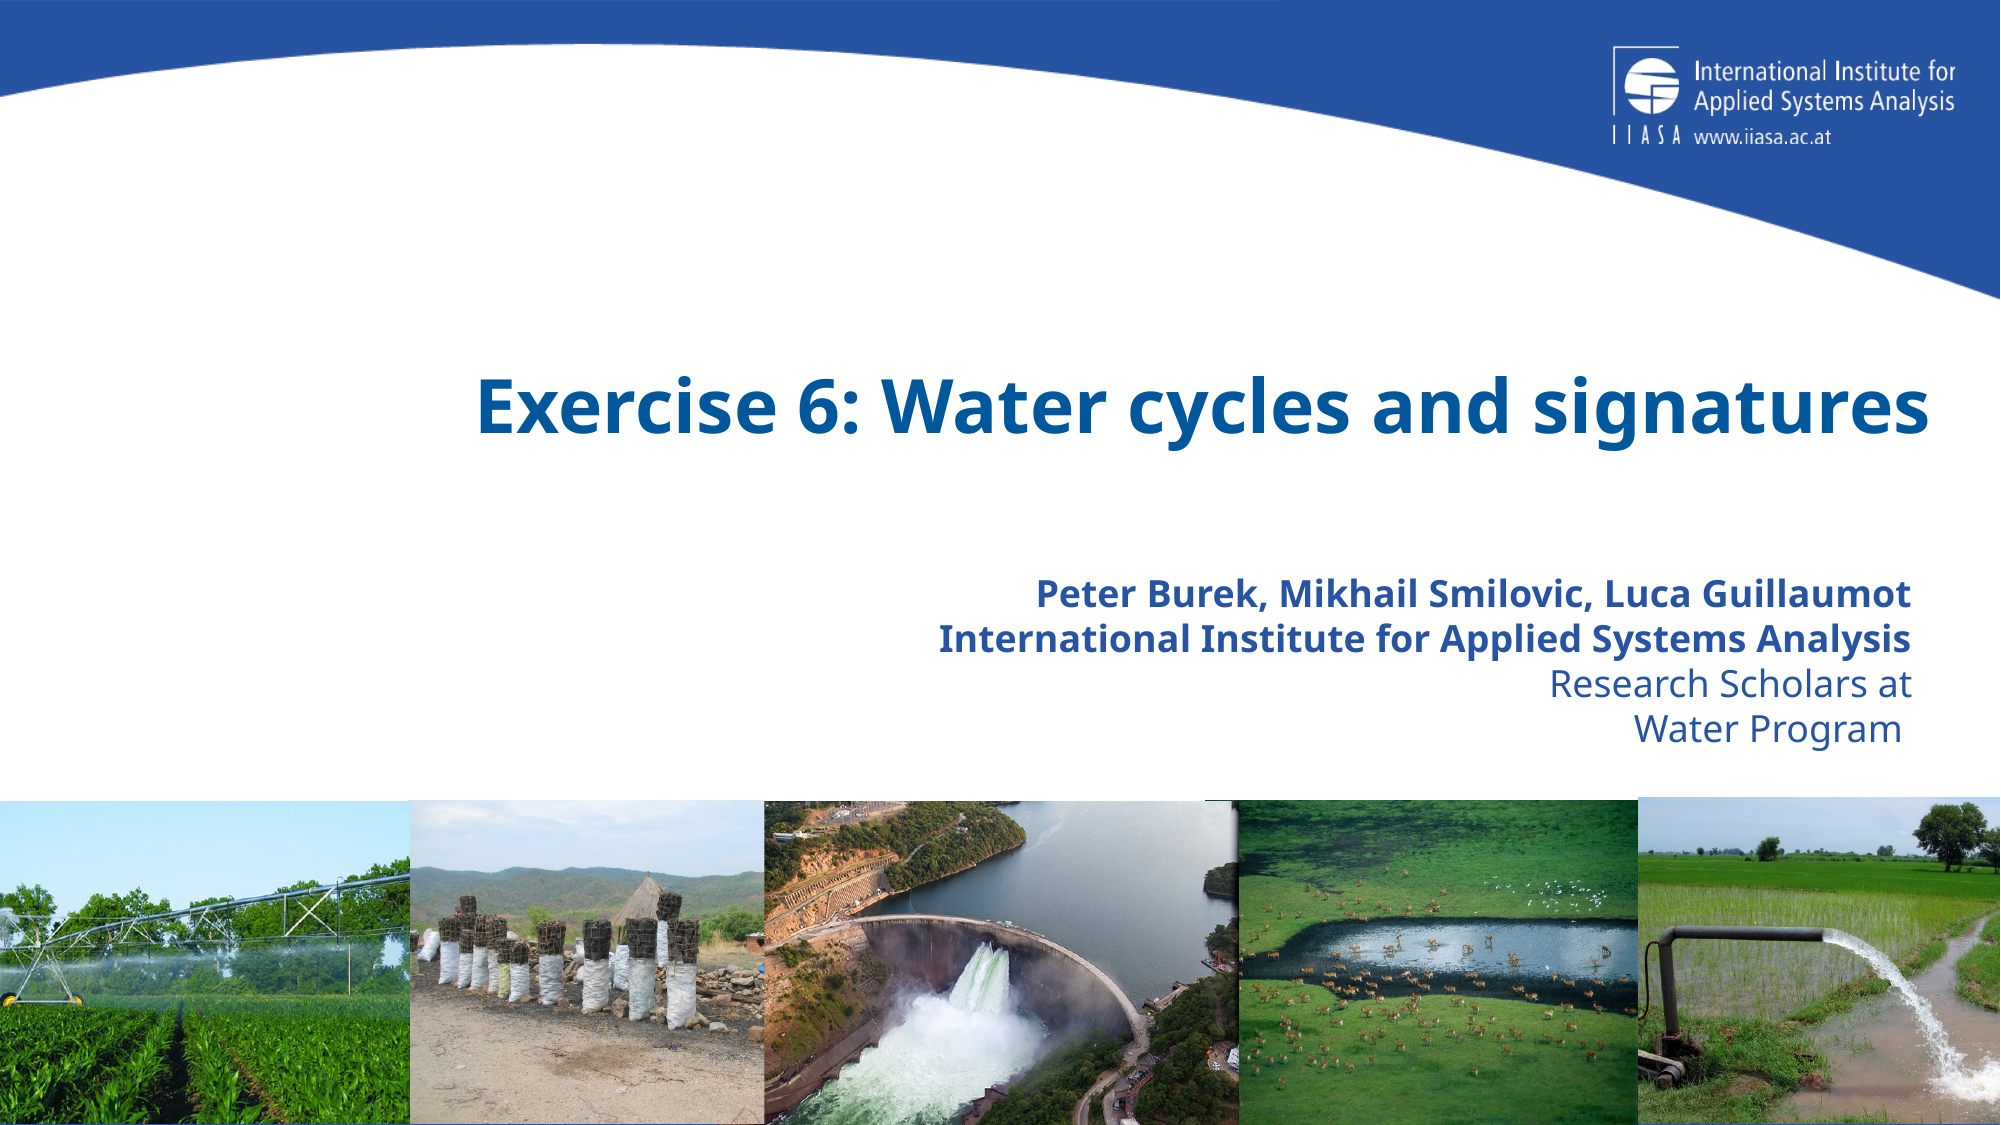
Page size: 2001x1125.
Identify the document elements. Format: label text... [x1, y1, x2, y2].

text_box Peter Burek, Mikhail Smilovic, Luca Guillaumot International Institute for Applied Systems Analysis Research Scholars at Water Program [454, 562, 1928, 758]
text_box Exercise 6: Water cycles and signatures [0, 288, 1947, 530]
picture [0, 0, 2000, 1125]
